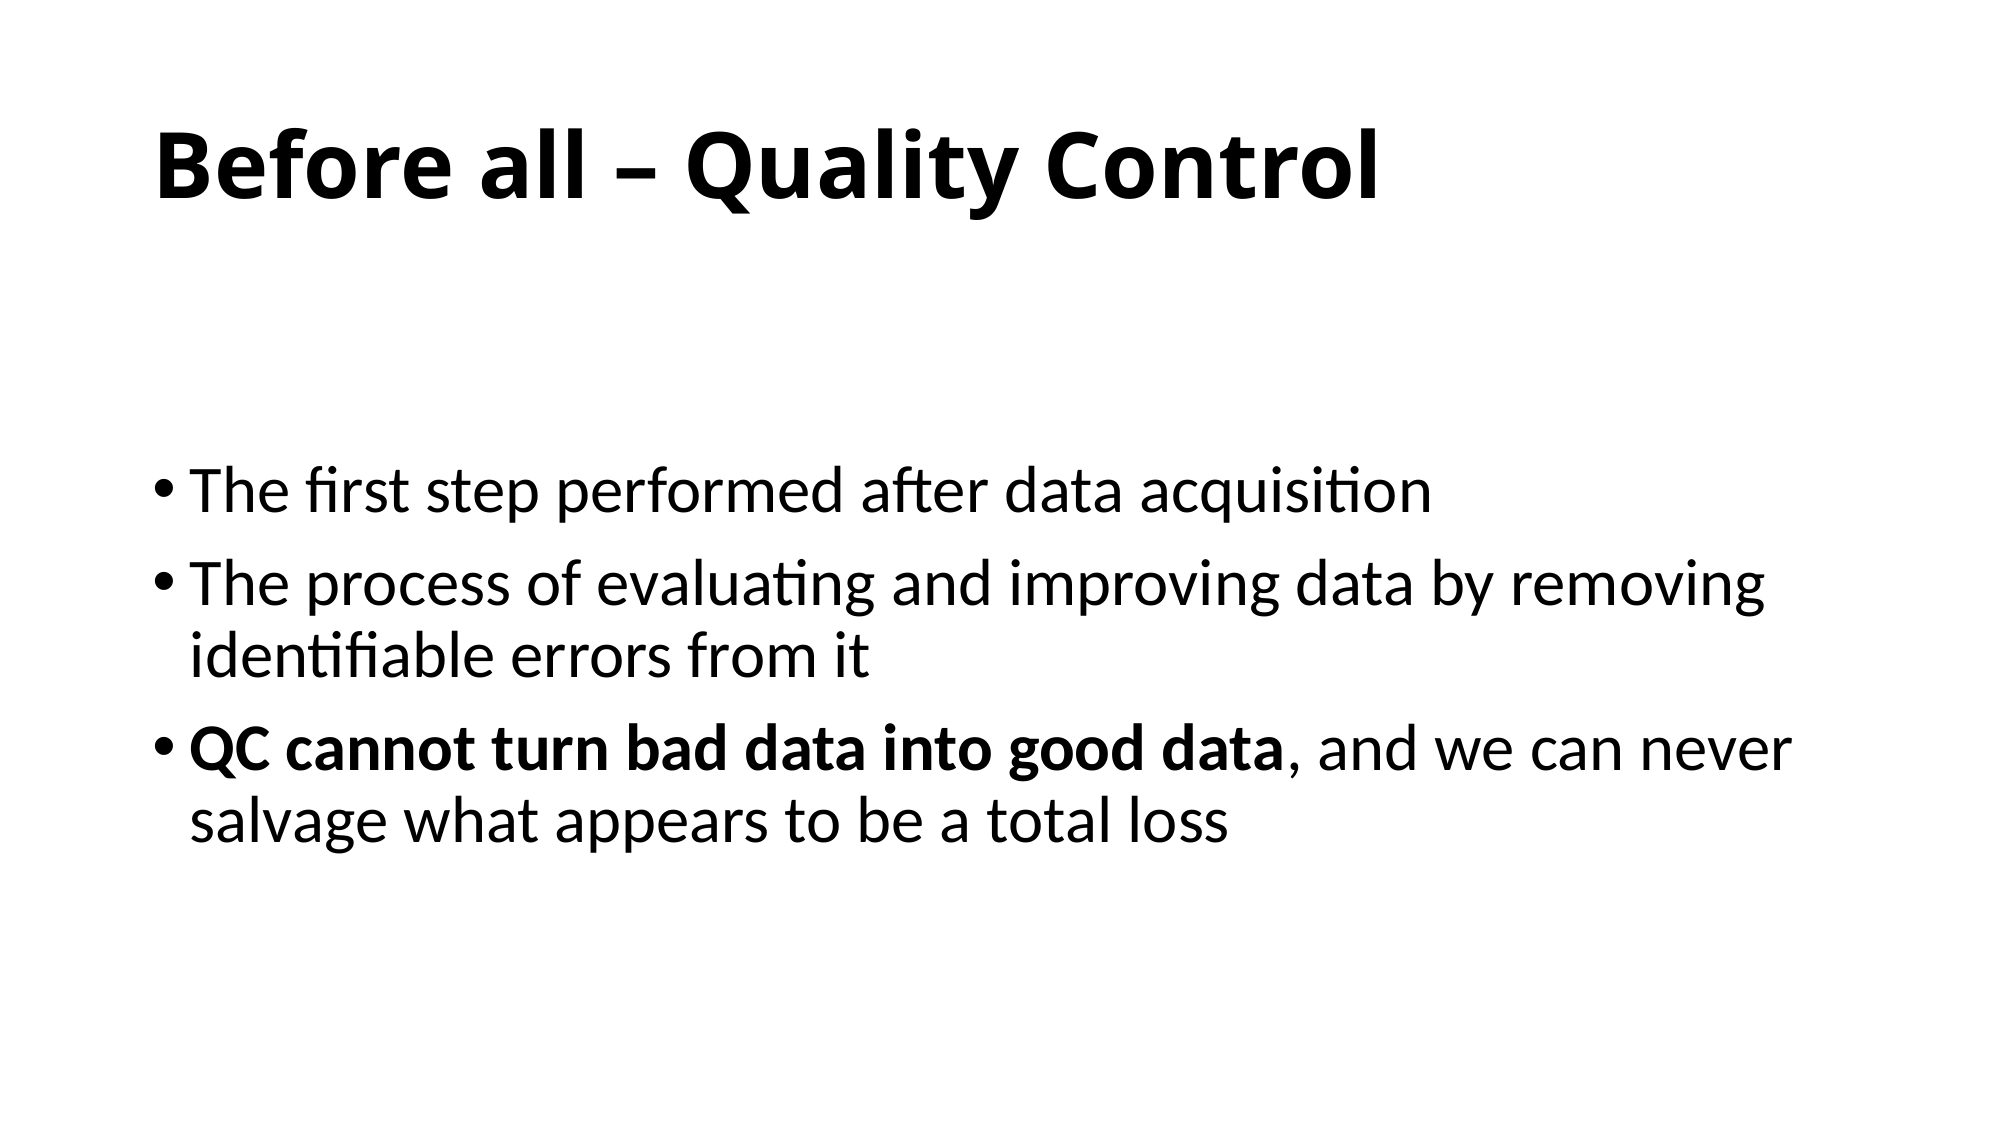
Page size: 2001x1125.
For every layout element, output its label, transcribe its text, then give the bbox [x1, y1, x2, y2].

title Before all – Quality Control [137, 59, 1863, 278]
list The first step performed after data acquisition The process of evaluating and improving data by removing identifiable errors from it QC cannot turn bad data into good data, and we can never salvage what appears to be a total loss [137, 299, 1863, 1014]
